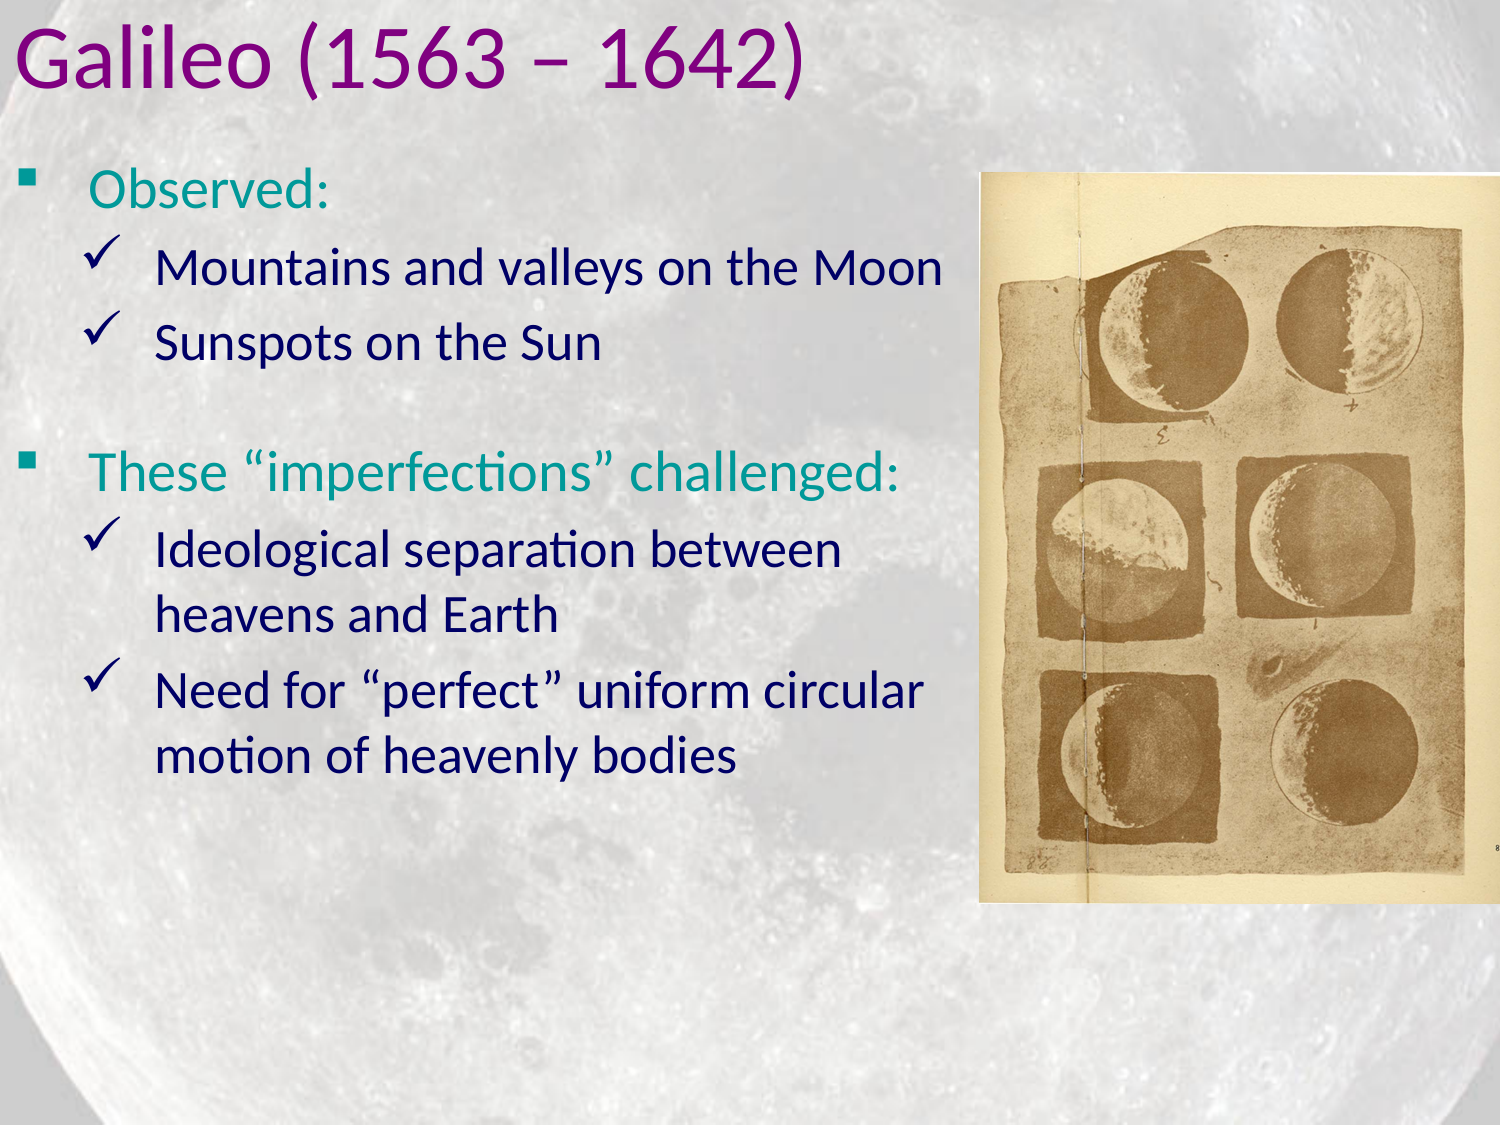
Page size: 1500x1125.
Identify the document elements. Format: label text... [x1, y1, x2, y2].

picture [0, 0, 1500, 1125]
title Galileo (1563 – 1642) [0, 19, 1400, 149]
list Observed: Mountains and valleys on the Moon Sunspots on the Sun These “imperfections” challenged: Ideological separation between heavens and Earth Need for “perfect” uniform circular motion of heavenly bodies [0, 142, 980, 894]
